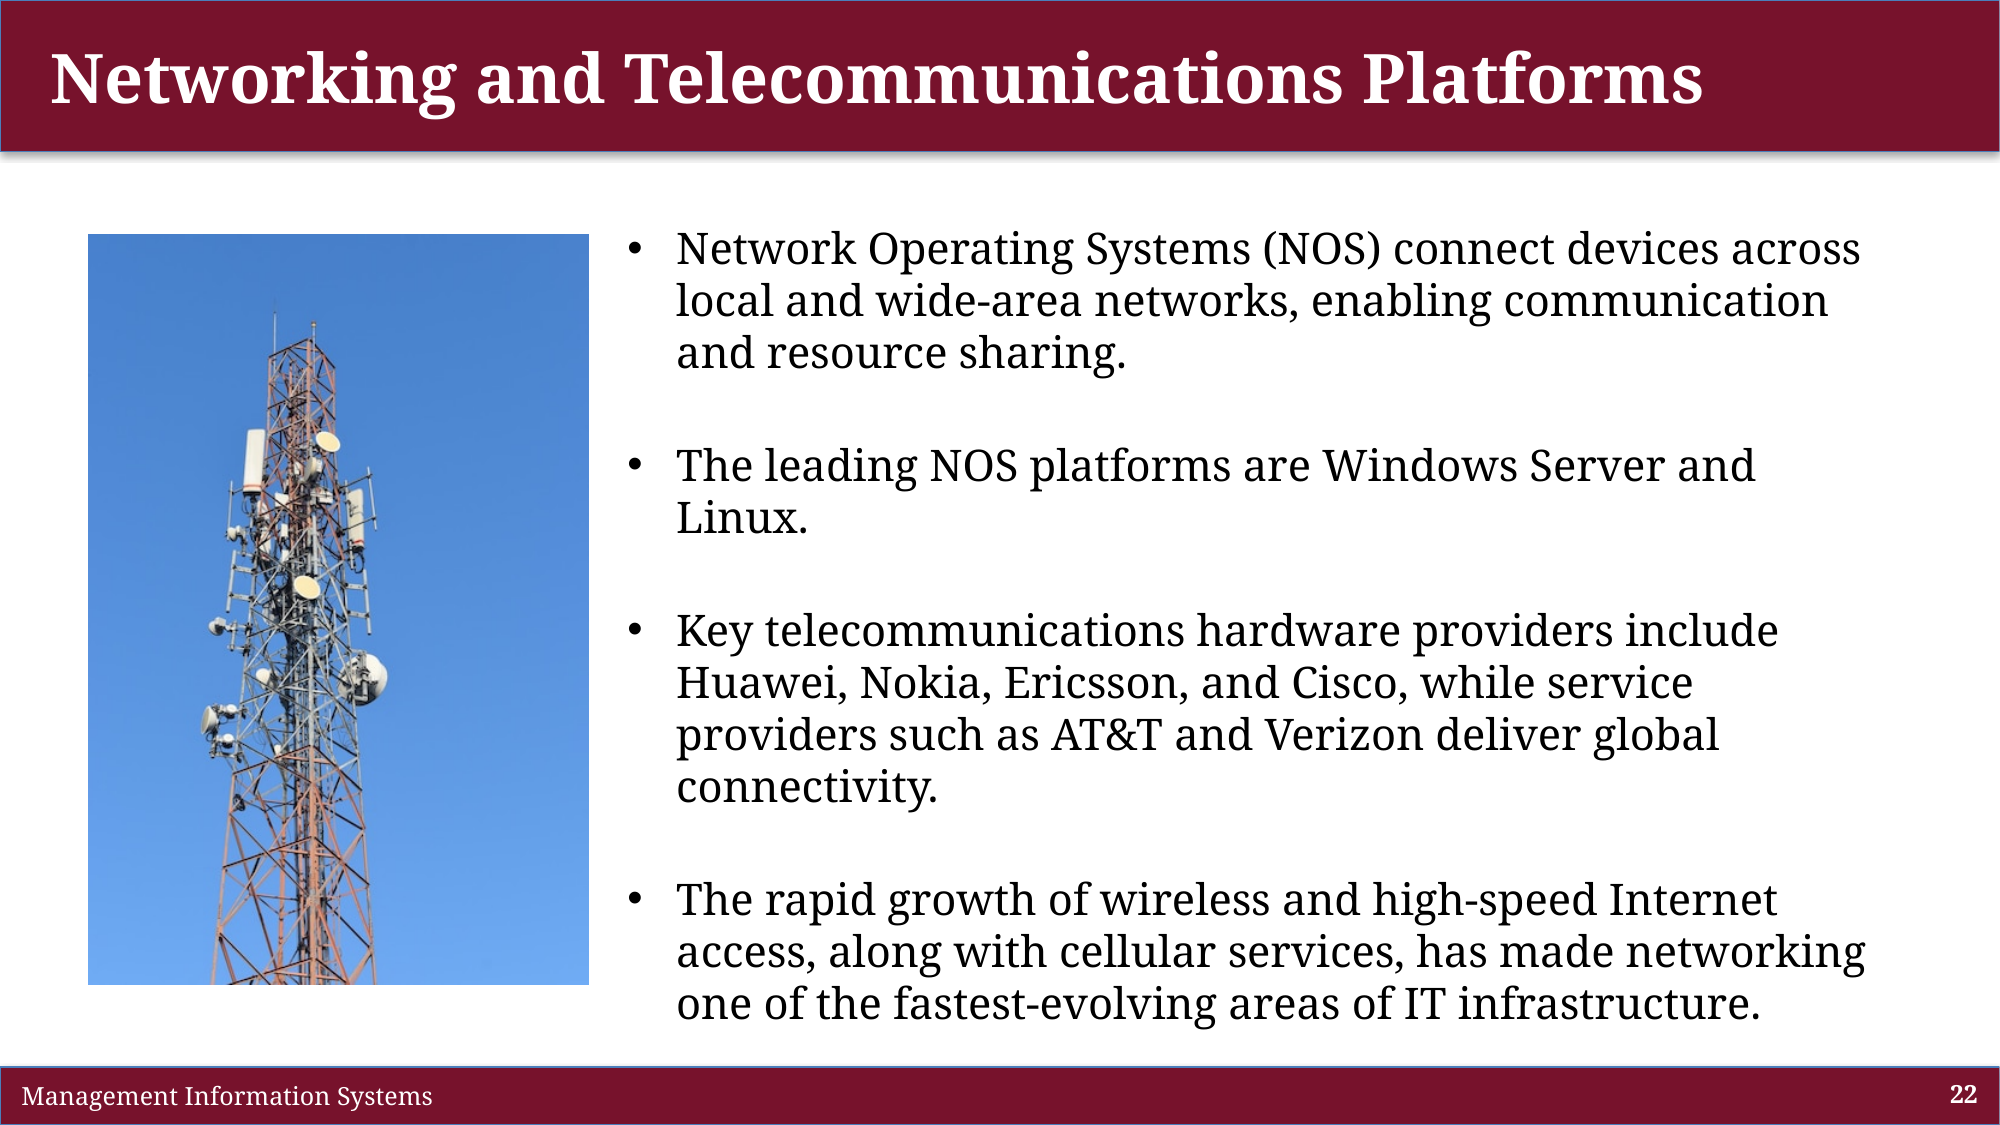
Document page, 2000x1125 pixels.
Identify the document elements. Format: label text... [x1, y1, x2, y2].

picture [88, 233, 589, 985]
text_box [475, 1066, 1649, 1125]
title Networking and Telecommunications Platforms [0, 0, 2000, 152]
slide_number 22 [1649, 1066, 2000, 1125]
list Network Operating Systems (NOS) connect devices across local and wide-area networks, enabling communication and resource sharing. The leading NOS platforms are Windows Server and Linux. Key telecommunications hardware providers include Huawei, Nokia, Ericsson, and Cisco, while service providers such as AT&T and Verizon deliver global connectivity. The rapid growth of wireless and high-speed Internet access, along with cellular services, has made networking one of the fastest-evolving areas of IT infrastructure. [612, 213, 1911, 1047]
footer Management Information Systems [0, 1066, 475, 1125]
